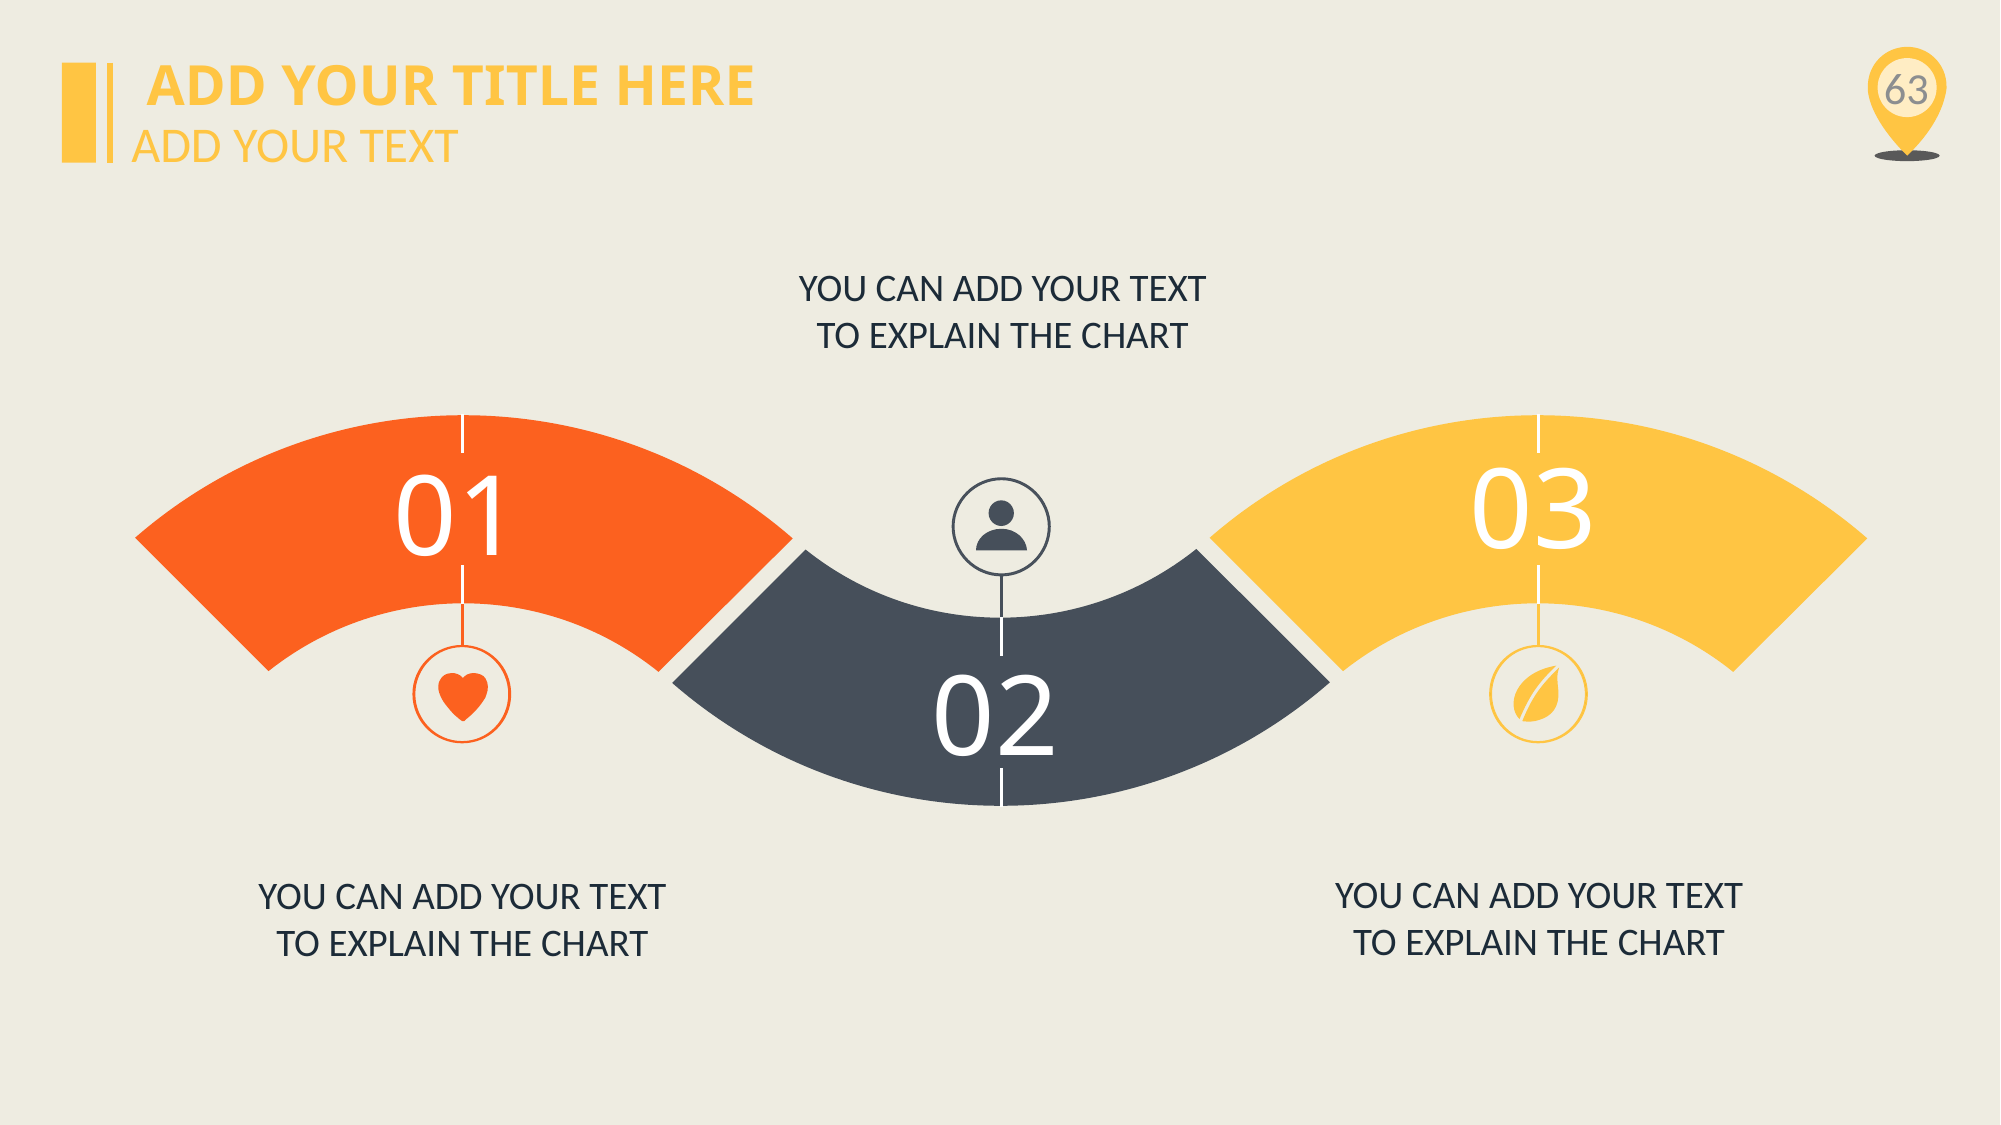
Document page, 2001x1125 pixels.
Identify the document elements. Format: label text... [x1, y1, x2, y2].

text_box YOU CAN ADD YOUR TEXT TO EXPLAIN THE CHART [1308, 862, 1769, 971]
text_box [672, 549, 1000, 806]
text_box YOU CAN ADD YOUR TEXT TO EXPLAIN THE CHART [232, 863, 693, 972]
text_box 02 [917, 636, 1075, 785]
text_box [135, 415, 461, 672]
text_box ADD YOUR TITLE HERE [131, 42, 772, 125]
text_box [1513, 665, 1557, 720]
slide_number 63 [1673, 57, 2000, 118]
text_box ADD YOUR TEXT [116, 104, 474, 180]
text_box 03 [1455, 429, 1613, 579]
text_box [952, 478, 1051, 576]
text_box YOU CAN ADD YOUR TEXT TO EXPLAIN THE CHART [772, 255, 1233, 364]
text_box 01 [378, 436, 536, 585]
text_box [1489, 645, 1588, 743]
text_box [1209, 415, 1537, 672]
text_box [1522, 667, 1560, 722]
text_box [1003, 548, 1330, 806]
text_box [438, 673, 488, 722]
text_box [413, 645, 511, 743]
text_box [976, 528, 1028, 551]
text_box [60, 61, 98, 165]
text_box [988, 500, 1014, 527]
text_box [463, 415, 793, 672]
text_box [1539, 415, 1868, 672]
